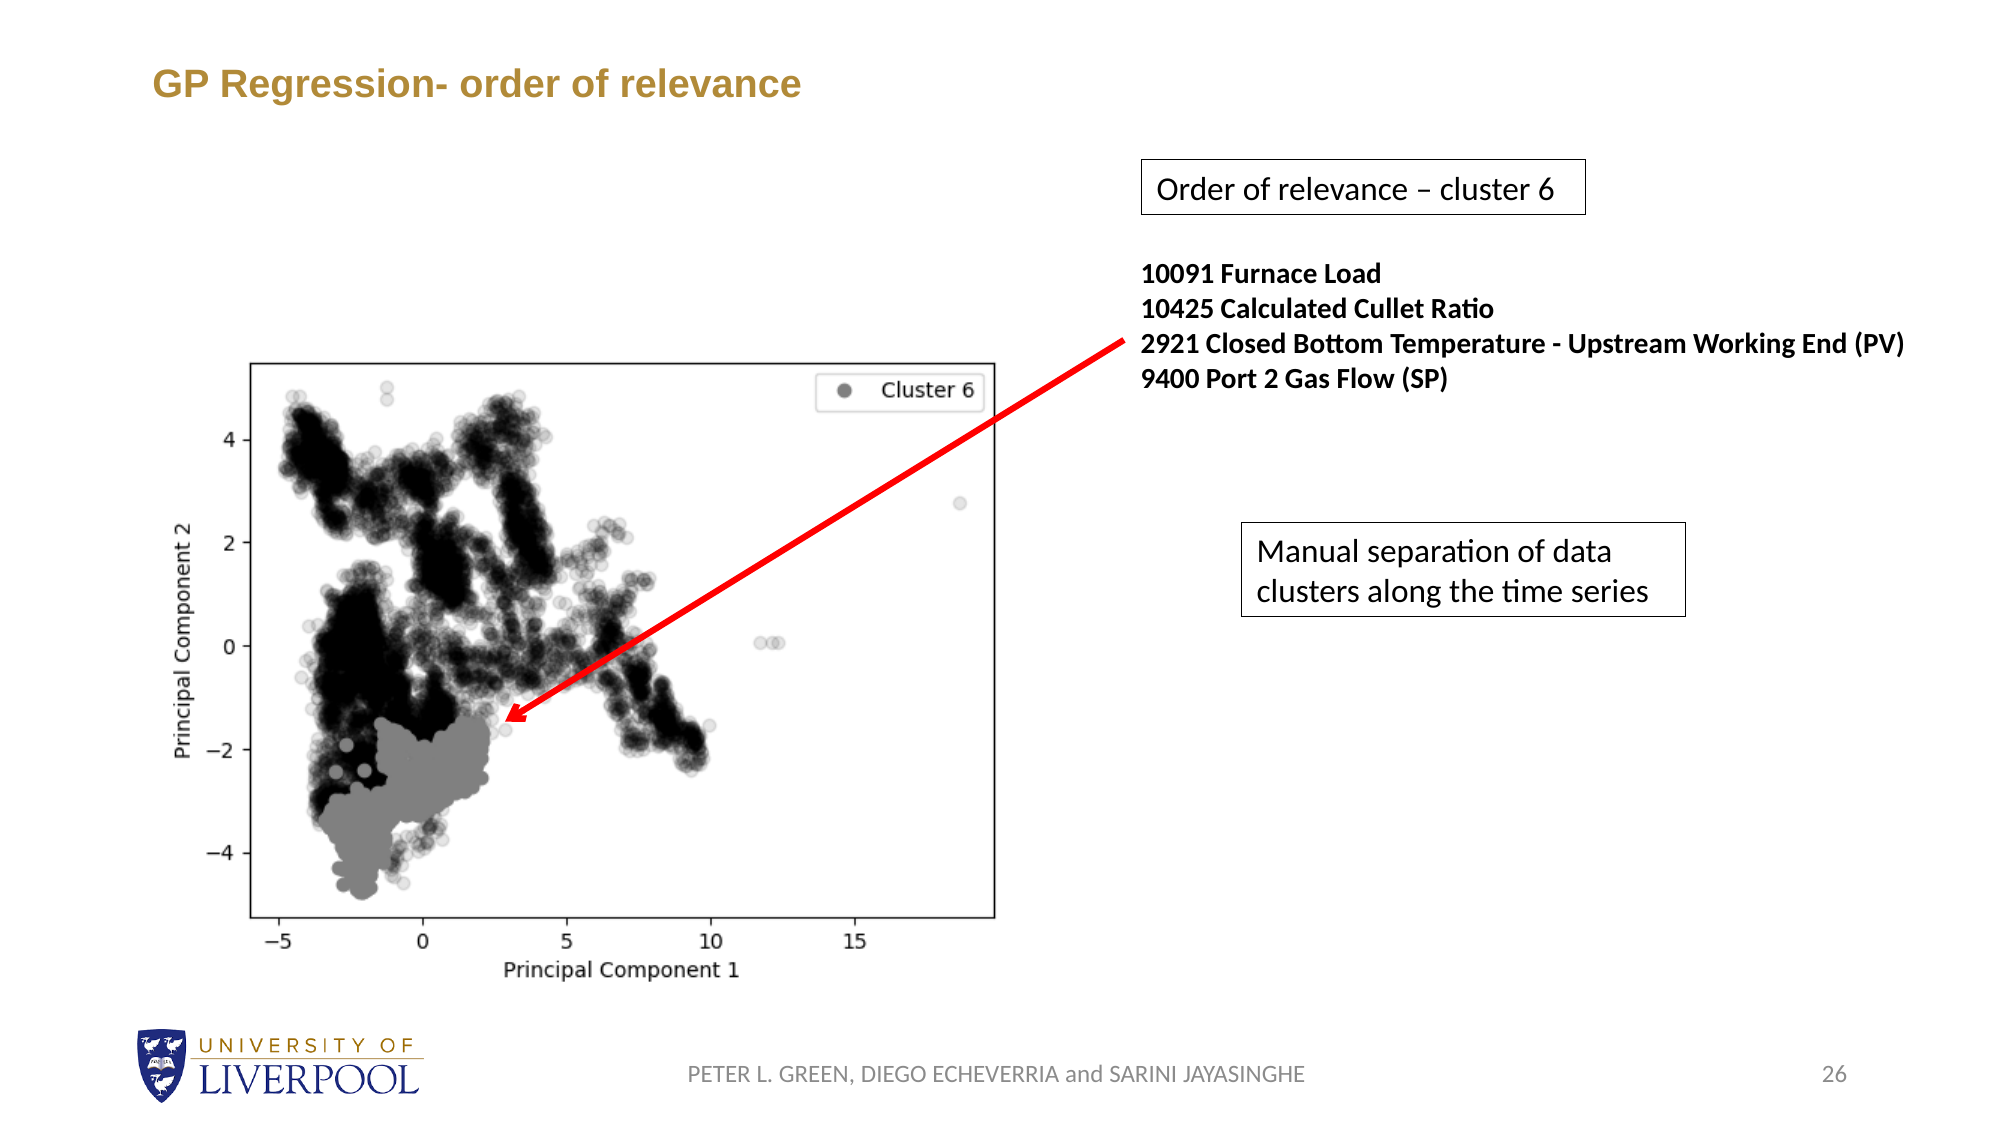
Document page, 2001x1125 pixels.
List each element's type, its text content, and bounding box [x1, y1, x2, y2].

text_box 10091 Furnace Load 10425 Calculated Cullet Ratio 2921 Closed Bottom Temperature - Upstream Working End (PV) 9400 Port 2 Gas Flow (SP) [1125, 247, 2000, 402]
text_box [504, 339, 1124, 722]
text_box Order of relevance – cluster 6 [1141, 159, 1586, 215]
footer PETER L. GREEN, DIEGO ECHEVERRIA and SARINI JAYASINGHE [662, 1042, 1338, 1103]
slide_number 26 [1412, 1042, 1863, 1103]
text_box Manual separation of data clusters along the time series [1241, 522, 1686, 617]
picture [129, 276, 1090, 997]
title GP Regression- order of relevance [137, 55, 1863, 114]
picture [137, 1029, 424, 1103]
